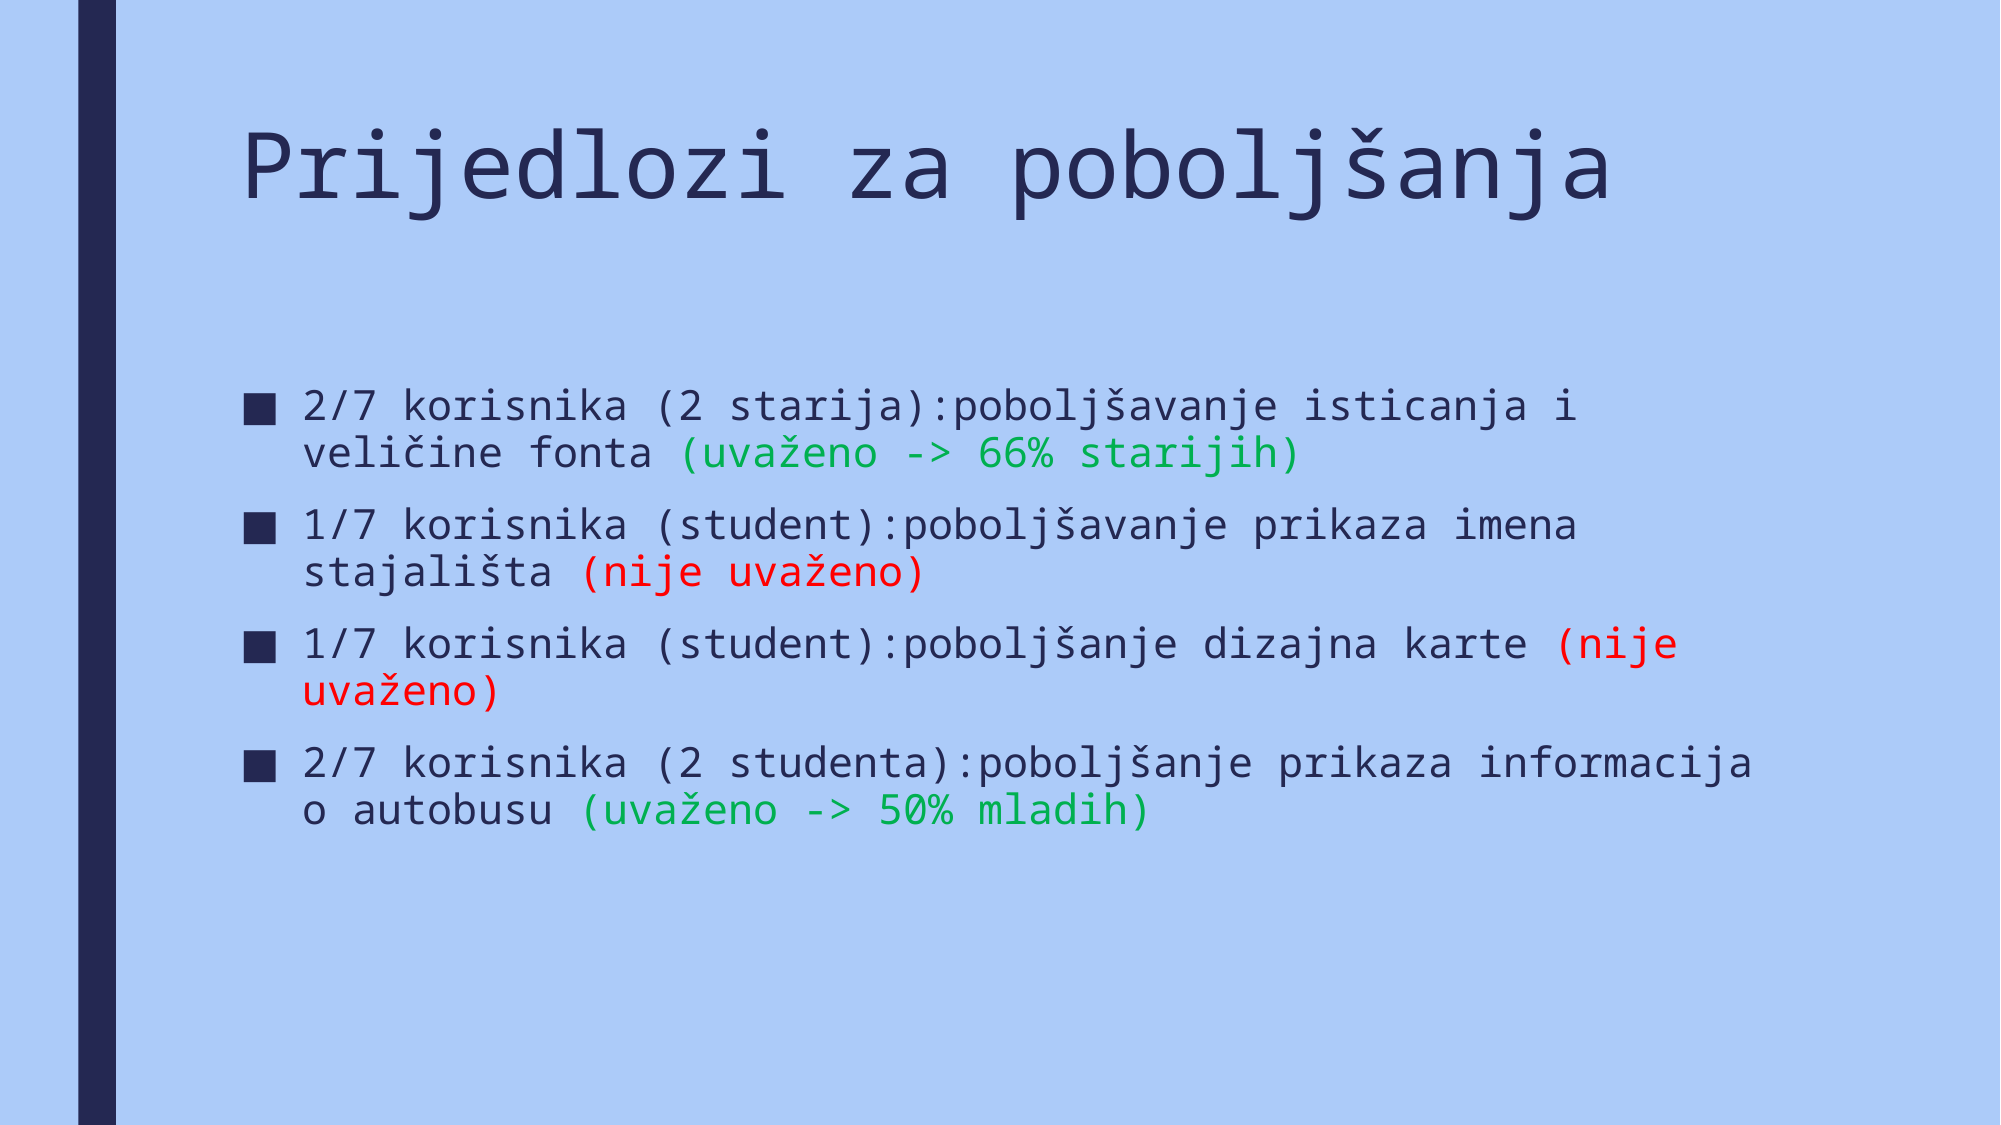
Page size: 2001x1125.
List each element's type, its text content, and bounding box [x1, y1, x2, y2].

list 2/7 korisnika (2 starija):poboljšavanje isticanja i veličine fonta (uvaženo -> 66% starijih) 1/7 korisnika (student):poboljšavanje prikaza imena stajališta (nije uvaženo) 1/7 korisnika (student):poboljšanje dizajna karte (nije uvaženo) 2/7 korisnika (2 studenta):poboljšanje prikaza informacija o autobusu (uvaženo -> 50% mladih) [225, 375, 1800, 963]
title Prijedlozi za poboljšanja [225, 112, 1800, 357]
